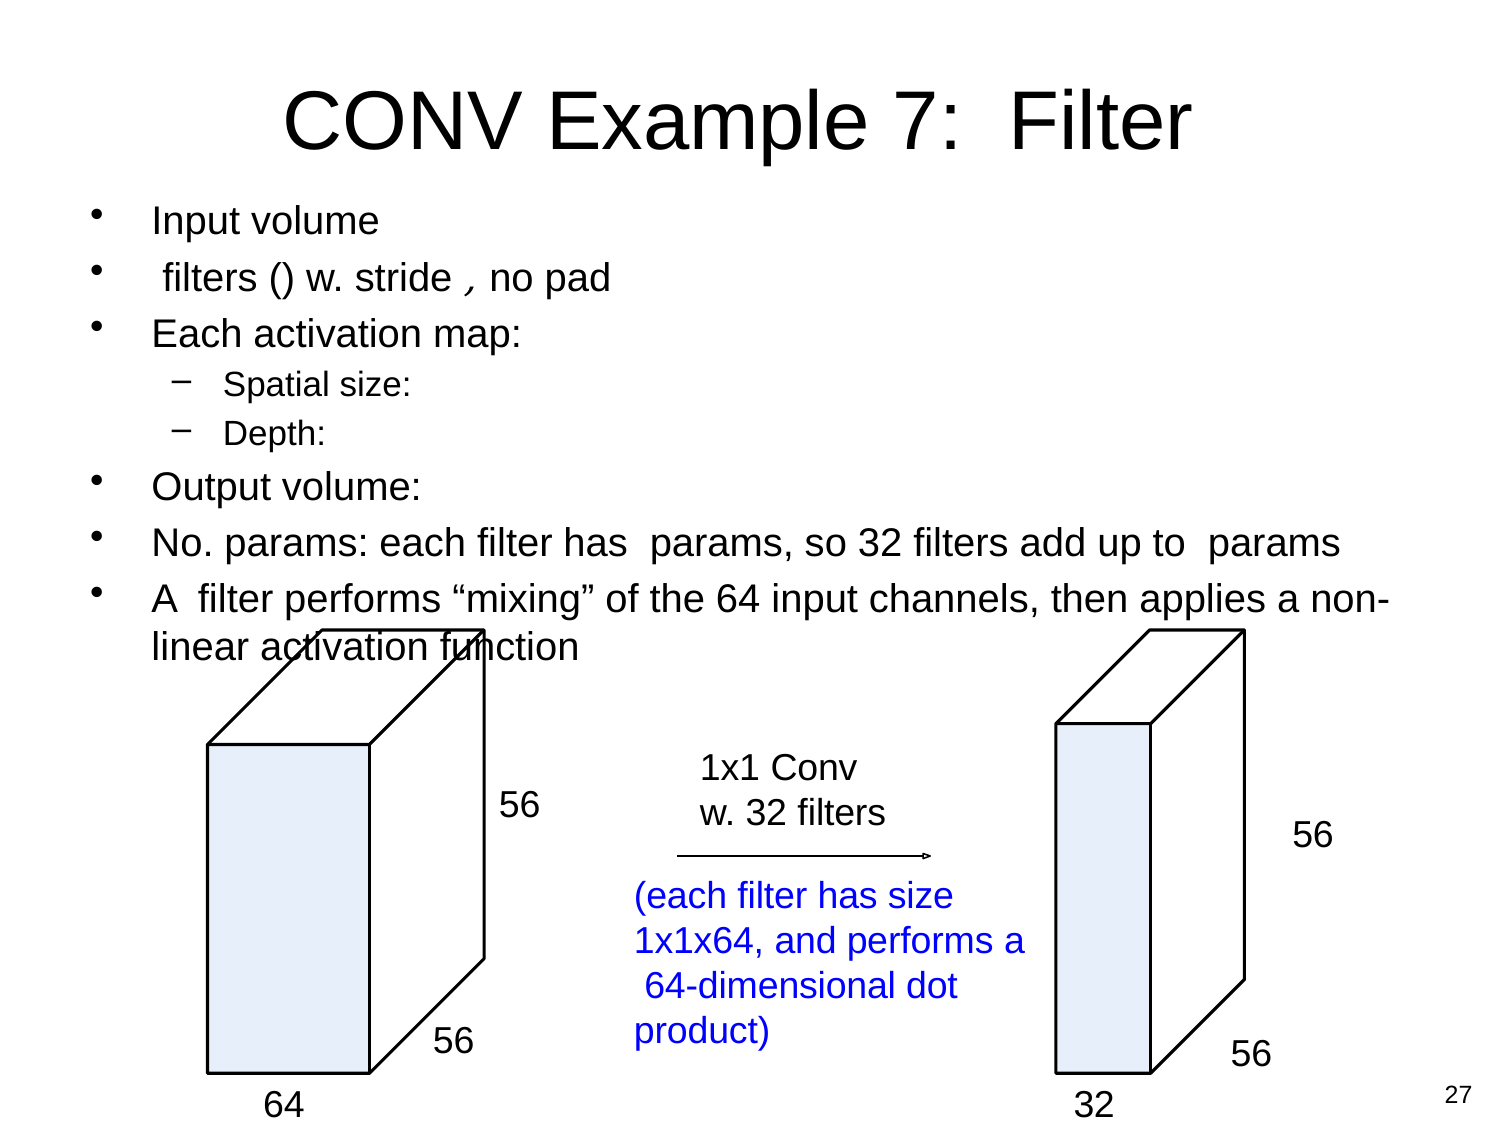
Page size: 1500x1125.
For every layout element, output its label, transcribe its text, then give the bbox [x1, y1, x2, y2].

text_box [207, 629, 1337, 1125]
slide_number 27 [1341, 1070, 1488, 1112]
